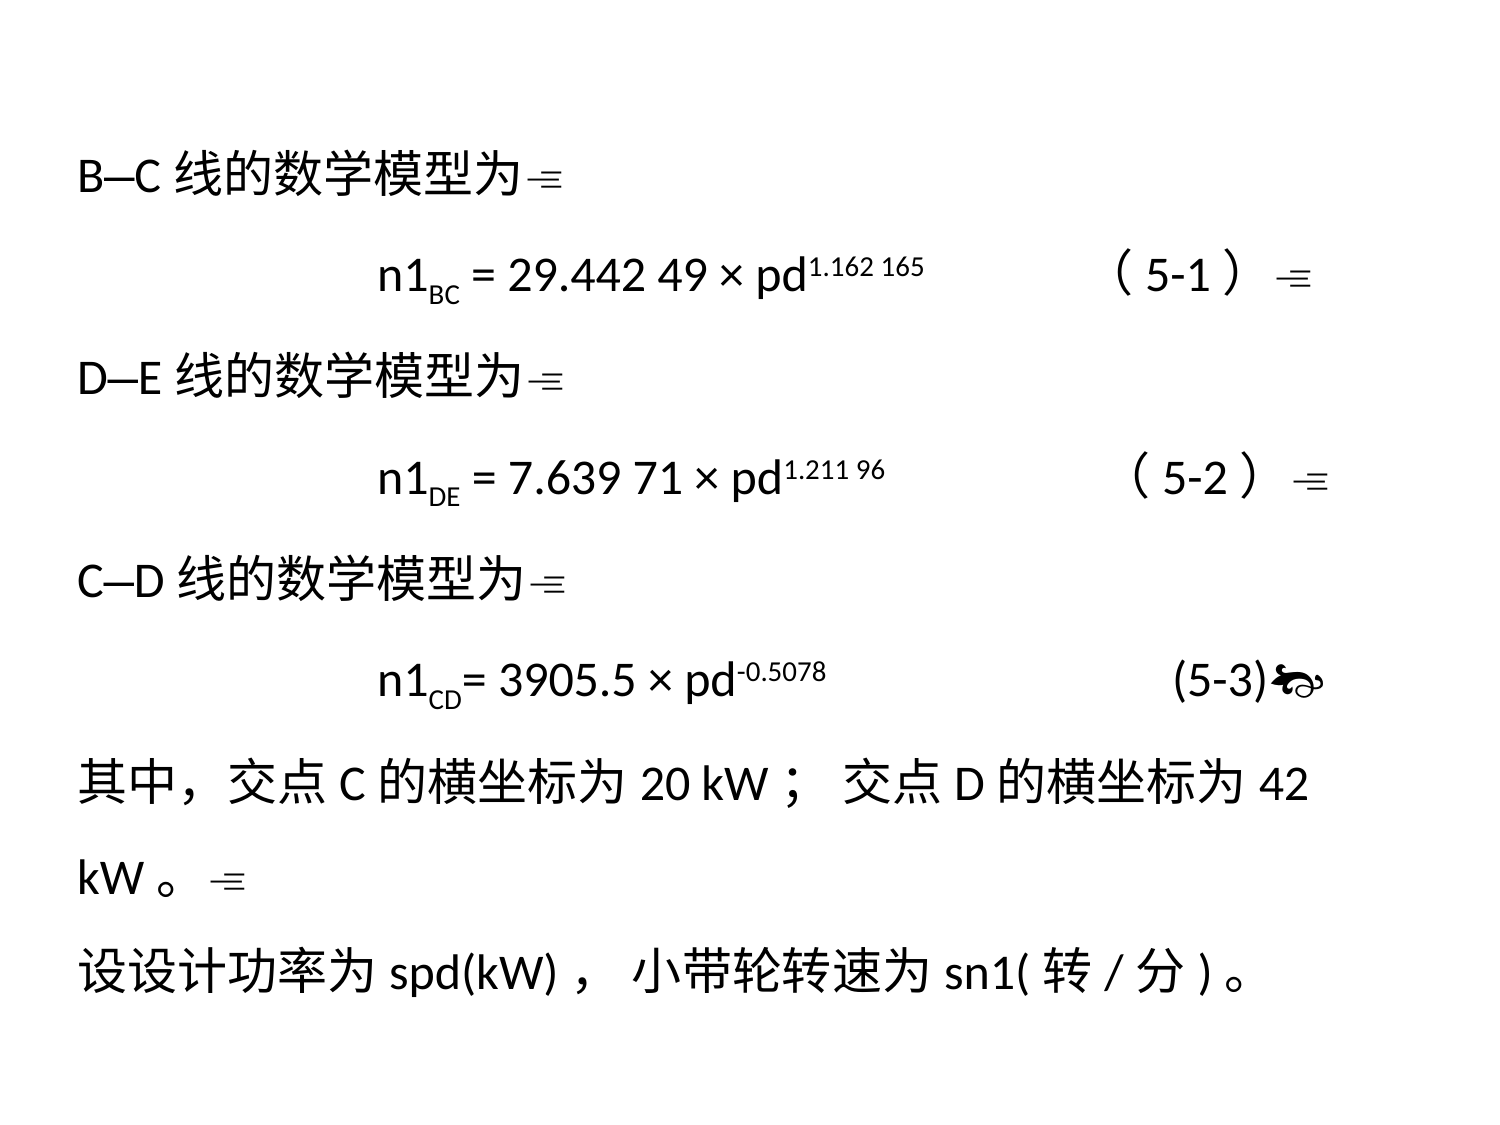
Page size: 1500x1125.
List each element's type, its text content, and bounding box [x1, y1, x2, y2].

text_box B—C线的数学模型为 n1BC = 29.442 49 × pd1.162 165 （5-1） D—E线的数学模型为 n1DE = 7.639 71 × pd1.211 96 （5-2） C—D线的数学模型为 n1CD= 3905.5 × pd-0.5078 (5-3) 其中，交点C的横坐标为20 kW； 交点D的横坐标为42 kW。 设设计功率为spd(kW)， 小带轮转速为sn1(转/分)。 [62, 99, 1447, 1007]
